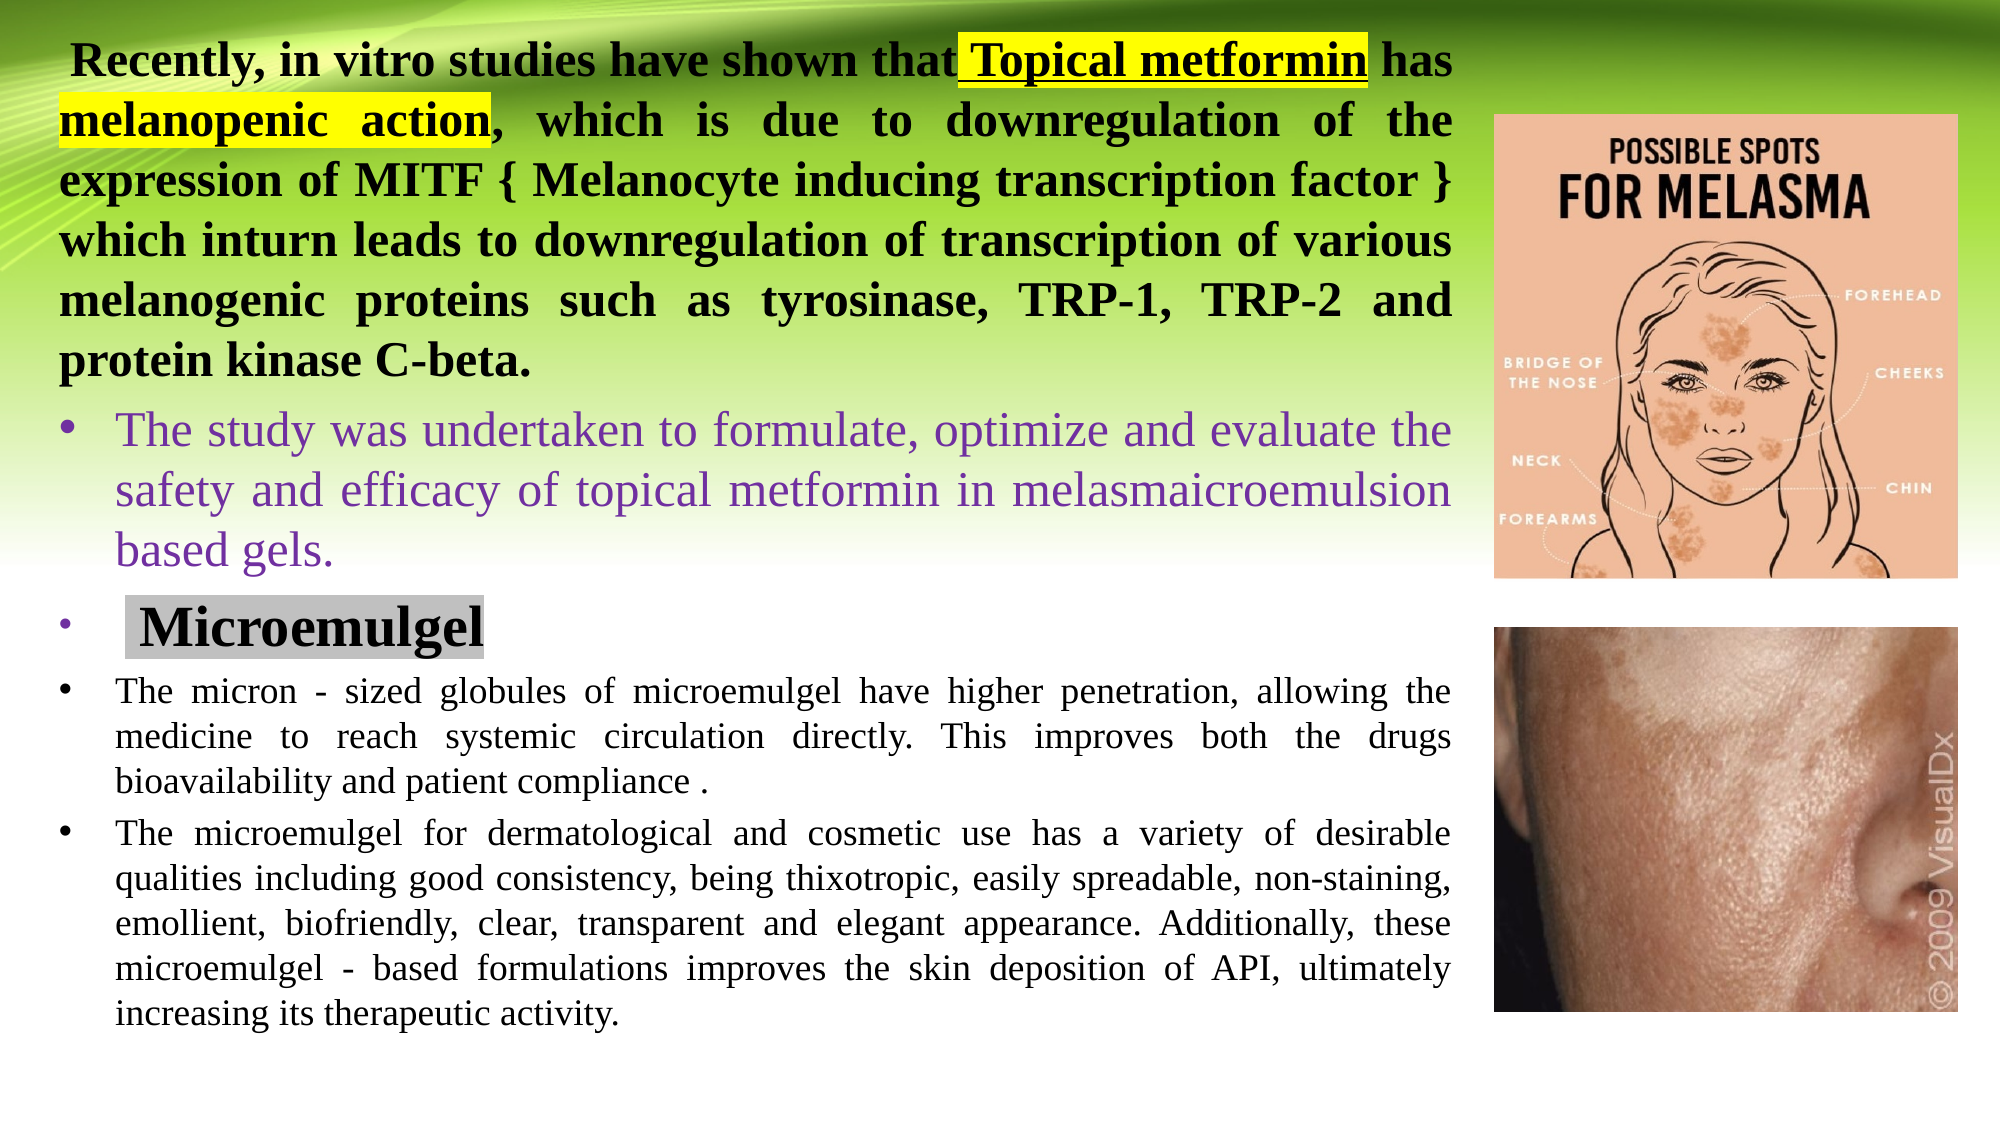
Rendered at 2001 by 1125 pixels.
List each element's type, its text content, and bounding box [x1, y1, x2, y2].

picture [0, 0, 2000, 1125]
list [1493, 114, 1958, 582]
list Recently, in vitro studies have shown that Topical metformin has melanopenic action, which is due to downregulation of the expression of MITF { Melanocyte inducing transcription factor } which inturn leads to downregulation of transcription of various melanogenic proteins such as tyrosinase, TRP-1, TRP-2 and protein kinase C-beta. The study was undertaken to formulate, optimize and evaluate the safety and efficacy of topical metformin in melasmaicroemulsion based gels. Microemulgel The micron - sized globules of microemulgel have higher penetration, allowing the medicine to reach systemic circulation directly. This improves both the drugs bioavailability and patient compliance . The microemulgel for dermatological and cosmetic use has a variety of desirable qualities including good consistency, being thixotropic, easily spreadable, non-staining, emollient, biofriendly, clear, transparent and elegant appearance. Additionally, these microemulgel - based formulations improves the skin deposition of API, ultimately increasing its therapeutic activity. [43, 18, 1469, 1125]
